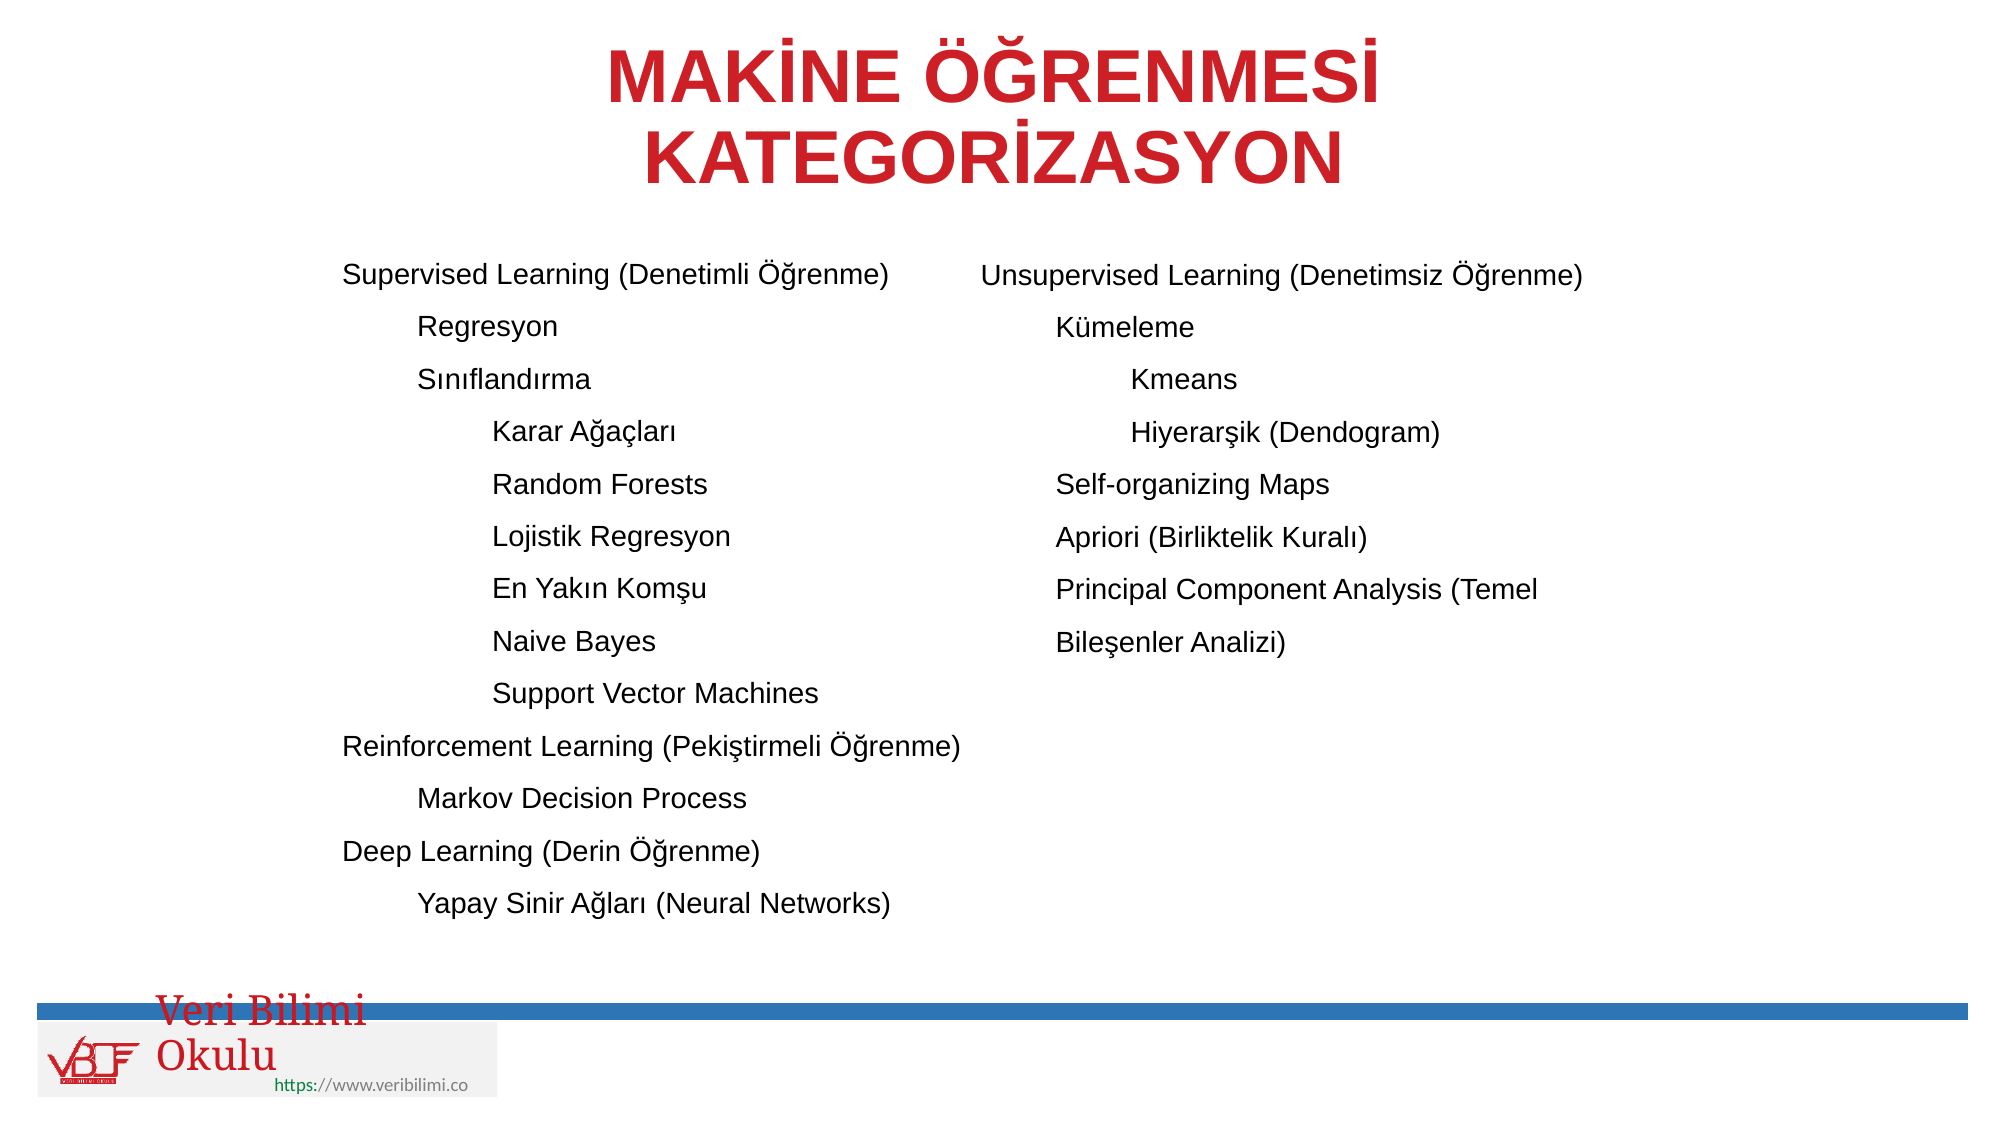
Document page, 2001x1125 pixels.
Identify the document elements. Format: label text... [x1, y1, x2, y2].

text_box Unsupervised Learning (Denetimsiz Öğrenme) Kümeleme Kmeans Hiyerarşik (Dendogram) Self-organizing Maps Apriori (Birliktelik Kuralı) Principal Component Analysis (Temel Bileşenler Analizi) [740, 230, 1686, 718]
text_box Supervised Learning (Denetimli Öğrenme) Regresyon Sınıflandırma Karar Ağaçları Random Forests Lojistik Regresyon En Yakın Komşu Naive Bayes Support Vector Machines Reinforcement Learning (Pekiştirmeli Öğrenme) Markov Decision Process Deep Learning (Derin Öğrenme) Yapay Sinir Ağları (Neural Networks) [102, 230, 1000, 980]
text_box MAKİNE ÖĞRENMESİ KATEGORİZASYON [303, 30, 1686, 208]
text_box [37, 1022, 537, 1103]
